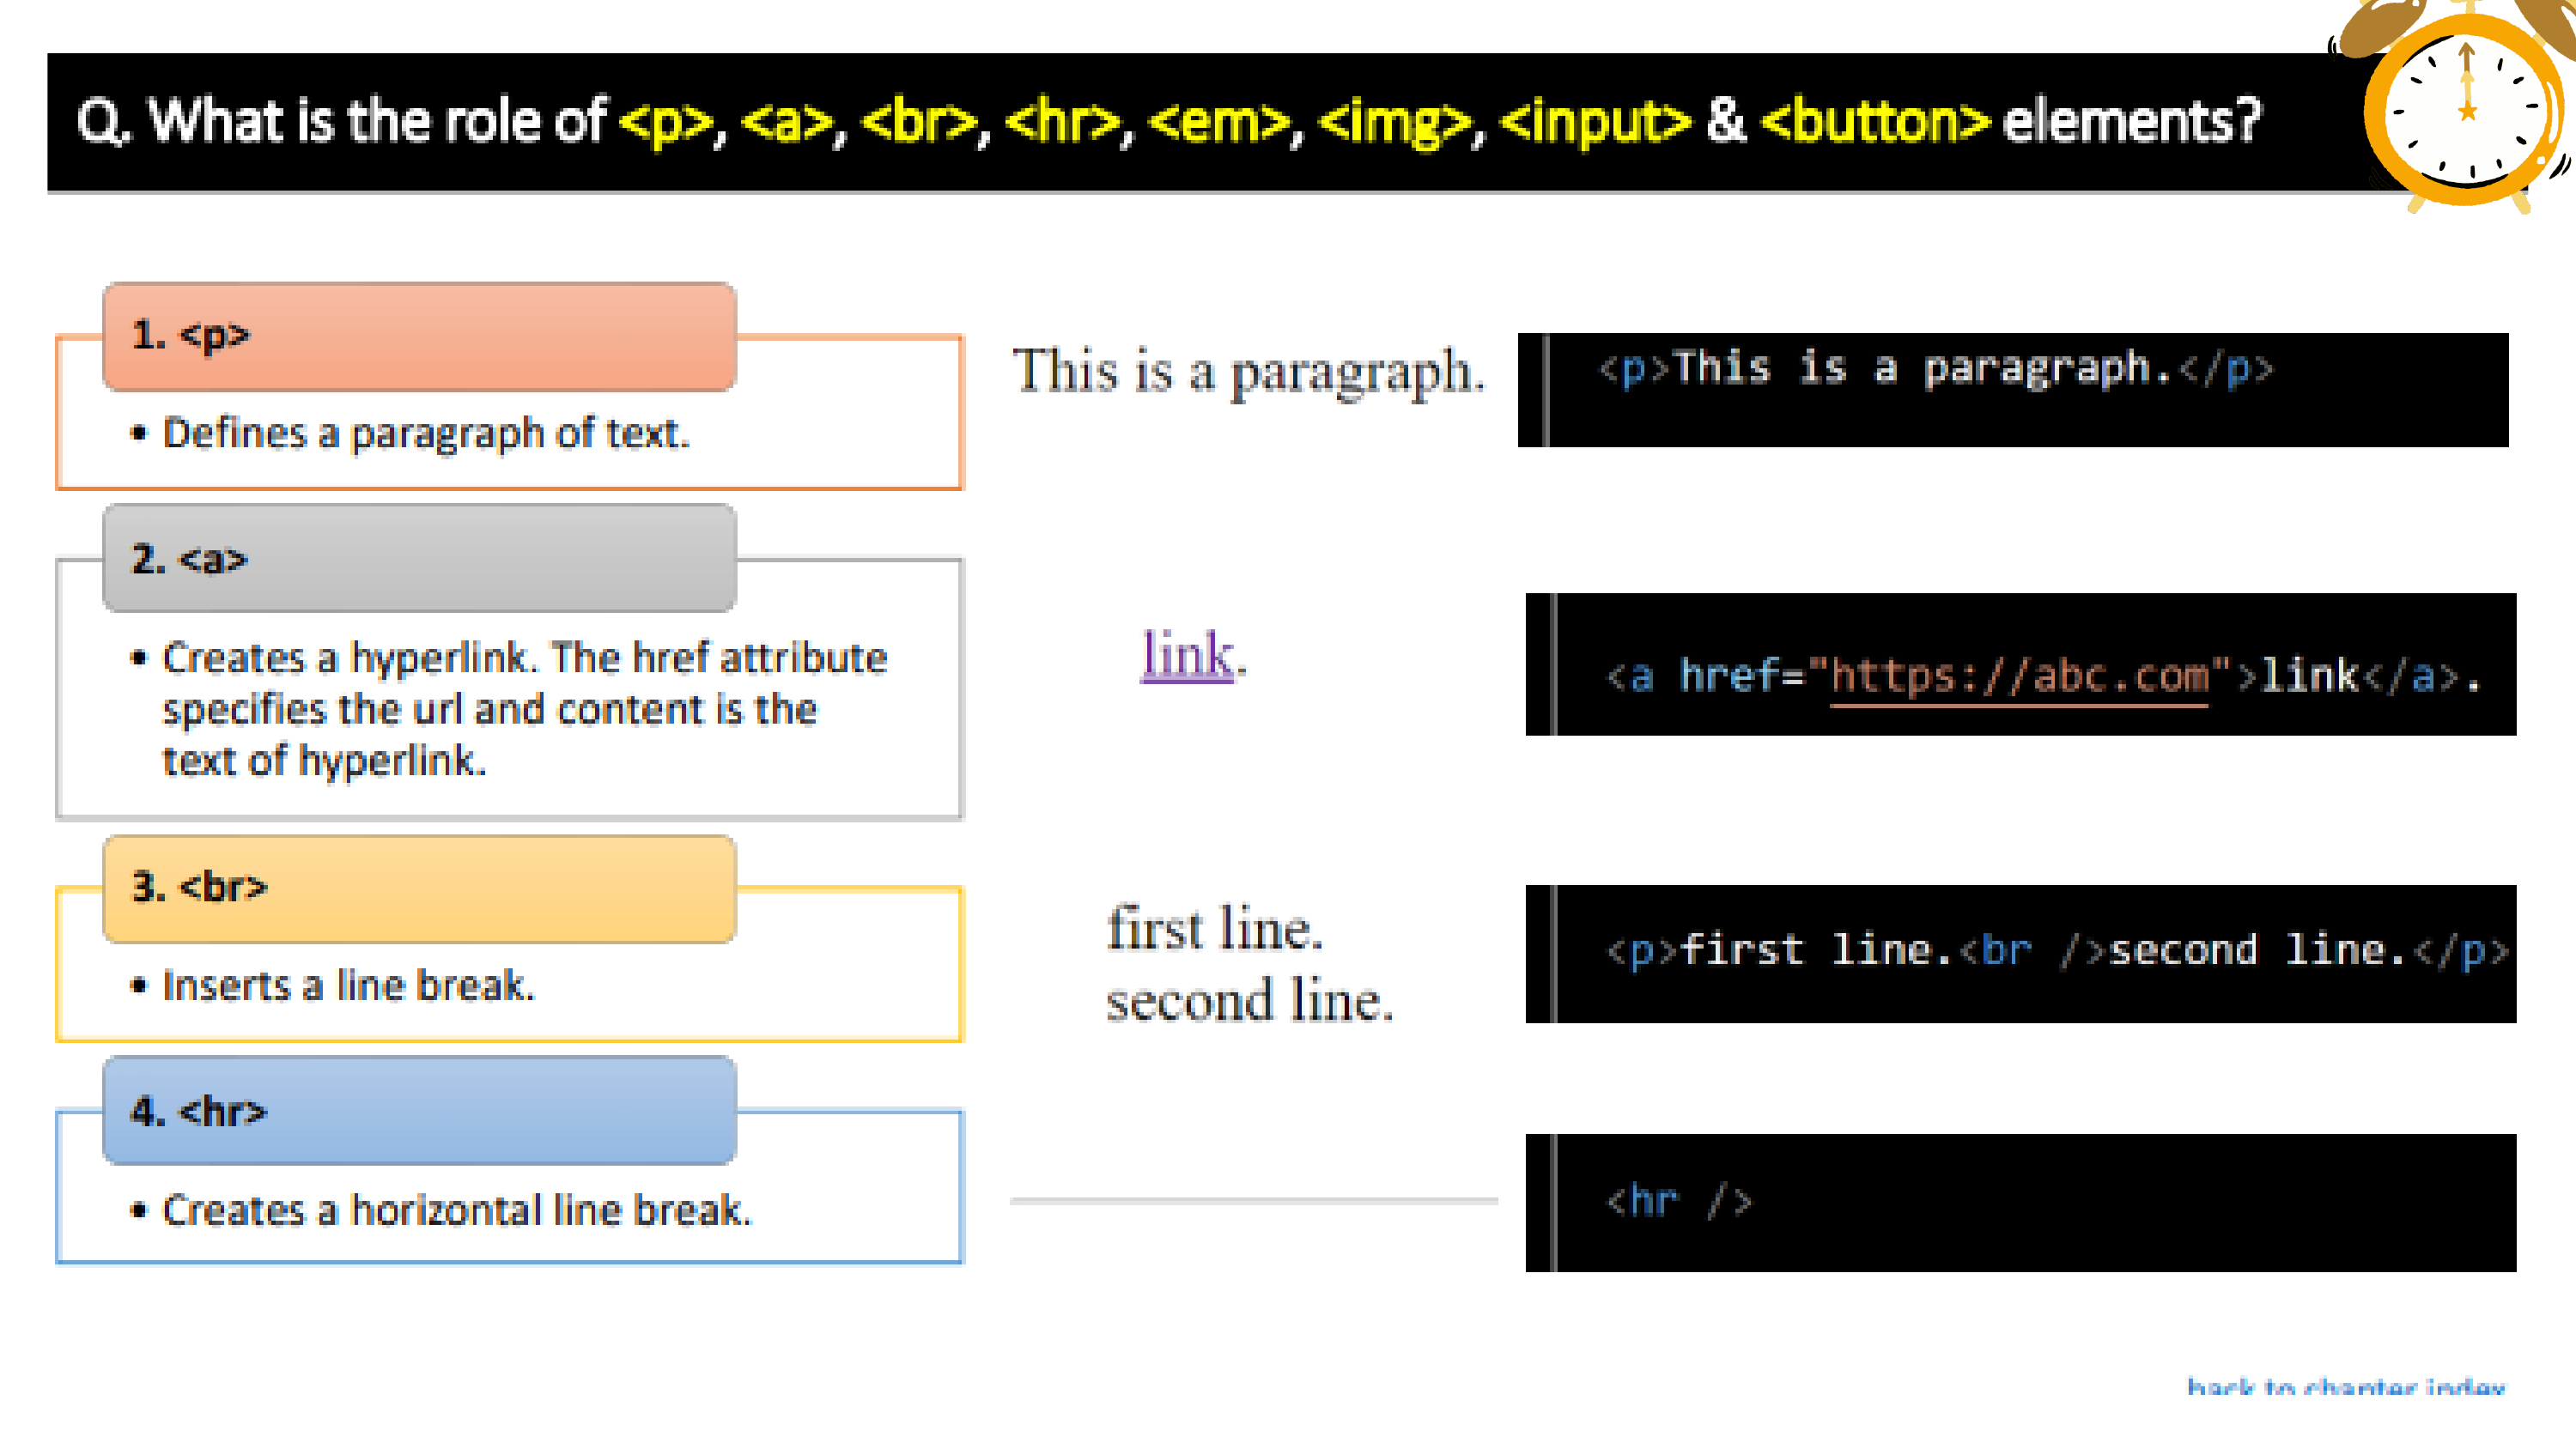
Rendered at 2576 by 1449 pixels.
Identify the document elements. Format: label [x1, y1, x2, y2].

text_box [2327, 0, 2576, 215]
text_box [47, 53, 2529, 1395]
